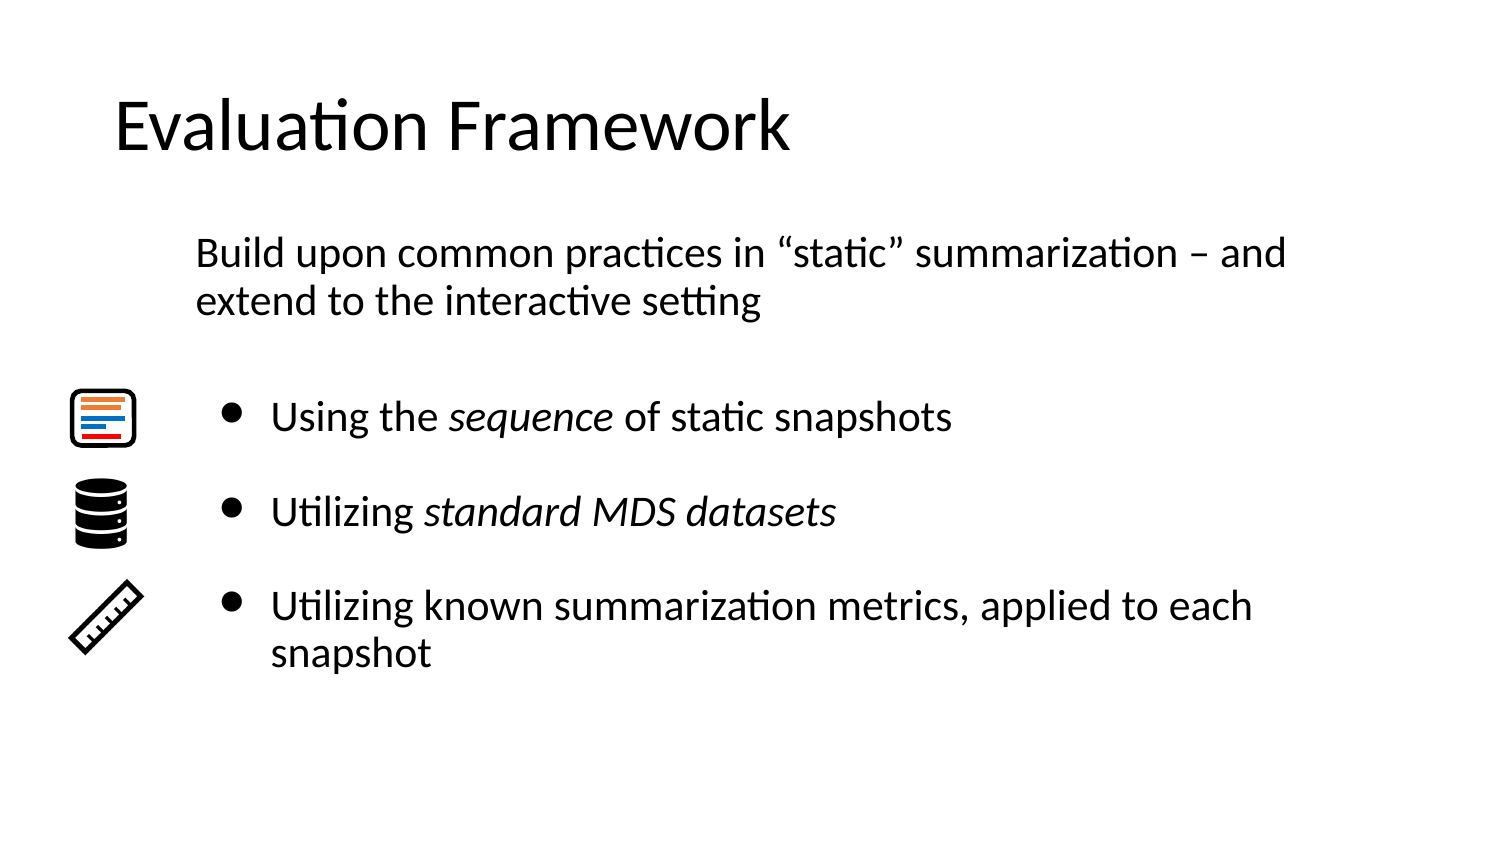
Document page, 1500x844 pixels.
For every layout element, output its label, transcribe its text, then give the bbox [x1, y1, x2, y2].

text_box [71, 390, 135, 446]
title Evaluation Framework [103, 44, 1397, 208]
picture [64, 576, 147, 659]
list Build upon common practices in “static” summarization – and extend to the interactive setting Using the sequence of static snapshots Utilizing standard MDS datasets Utilizing known summarization metrics, applied to each snapshot [184, 224, 1397, 760]
picture [56, 468, 146, 558]
